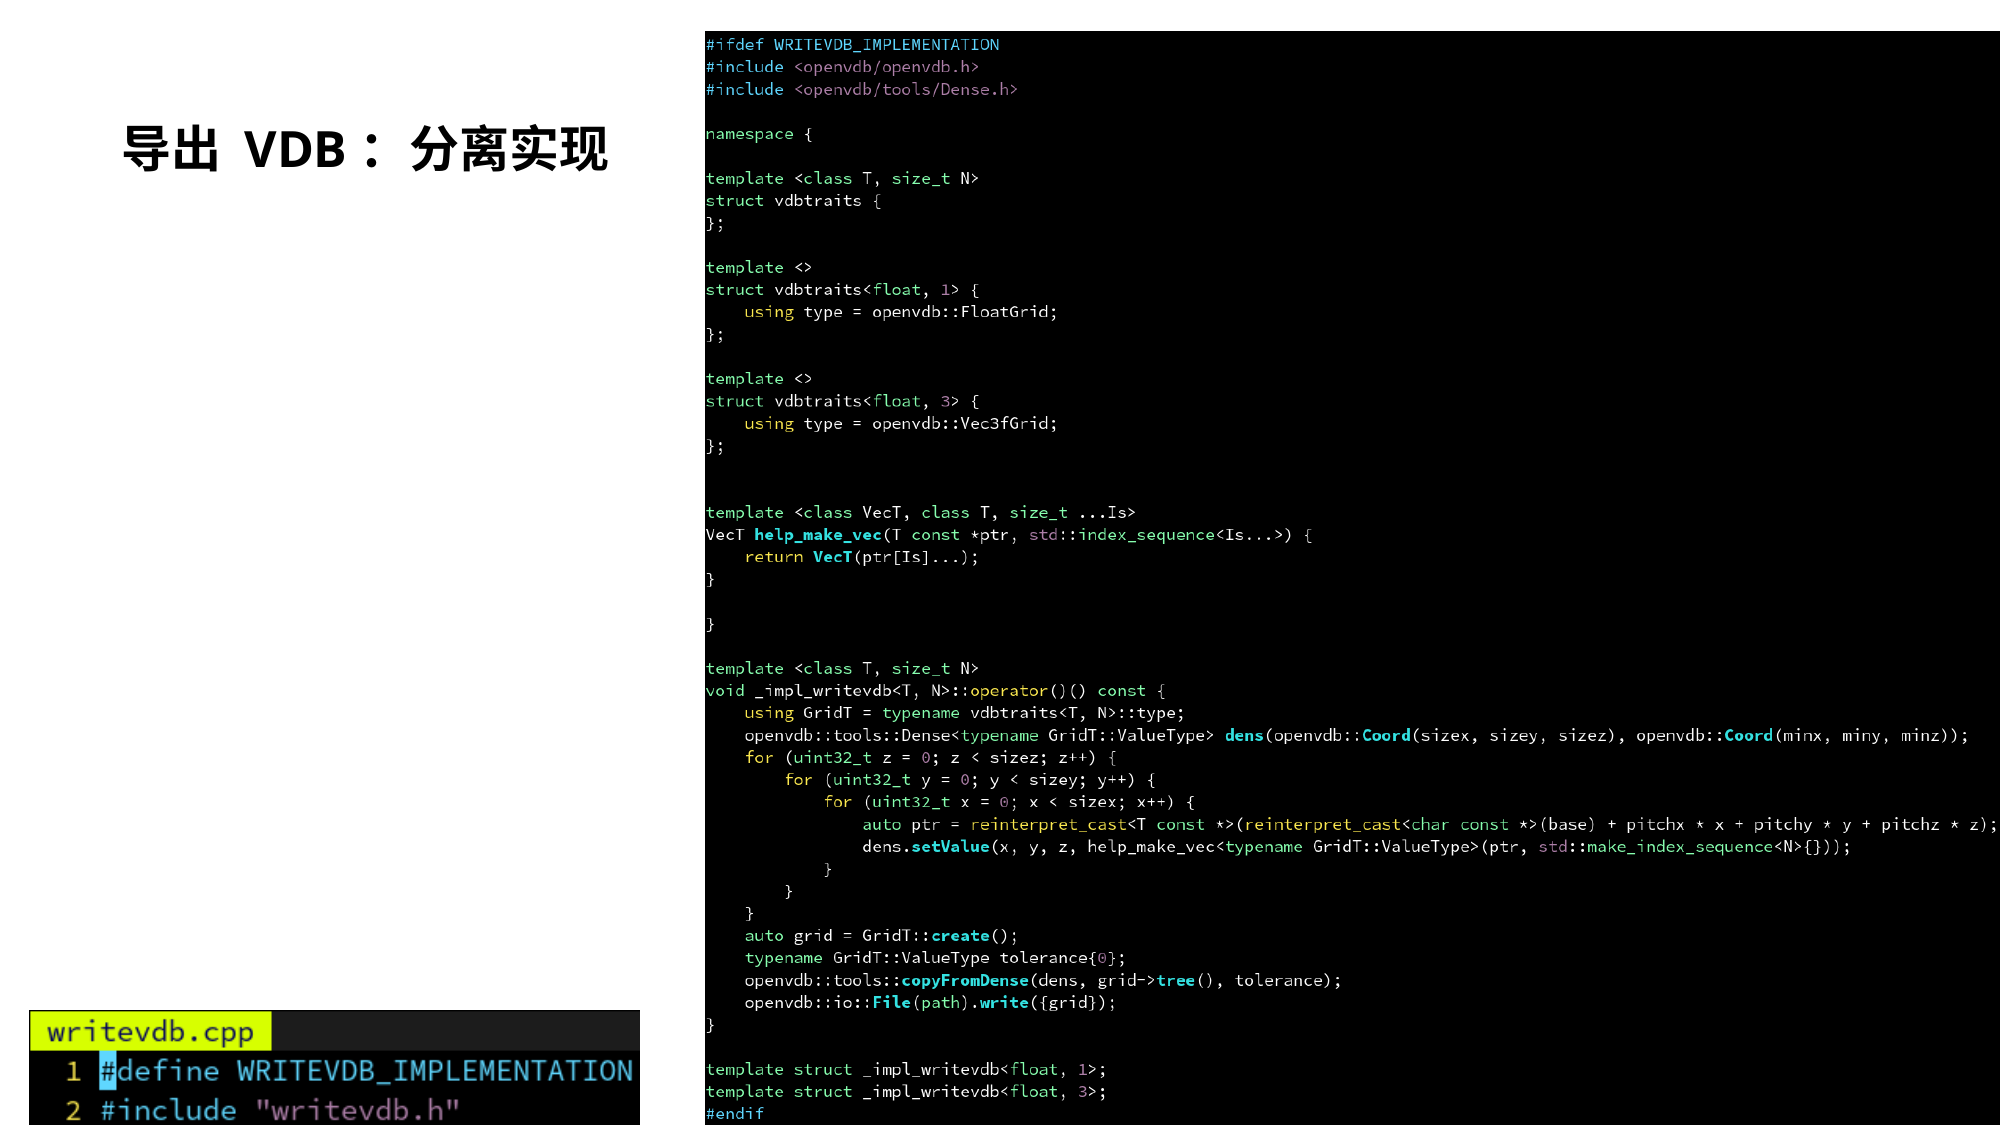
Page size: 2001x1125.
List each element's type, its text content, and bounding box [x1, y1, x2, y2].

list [705, 31, 2000, 1125]
picture [29, 1010, 640, 1125]
title 导出 VDB：分离实现 [106, 42, 705, 260]
